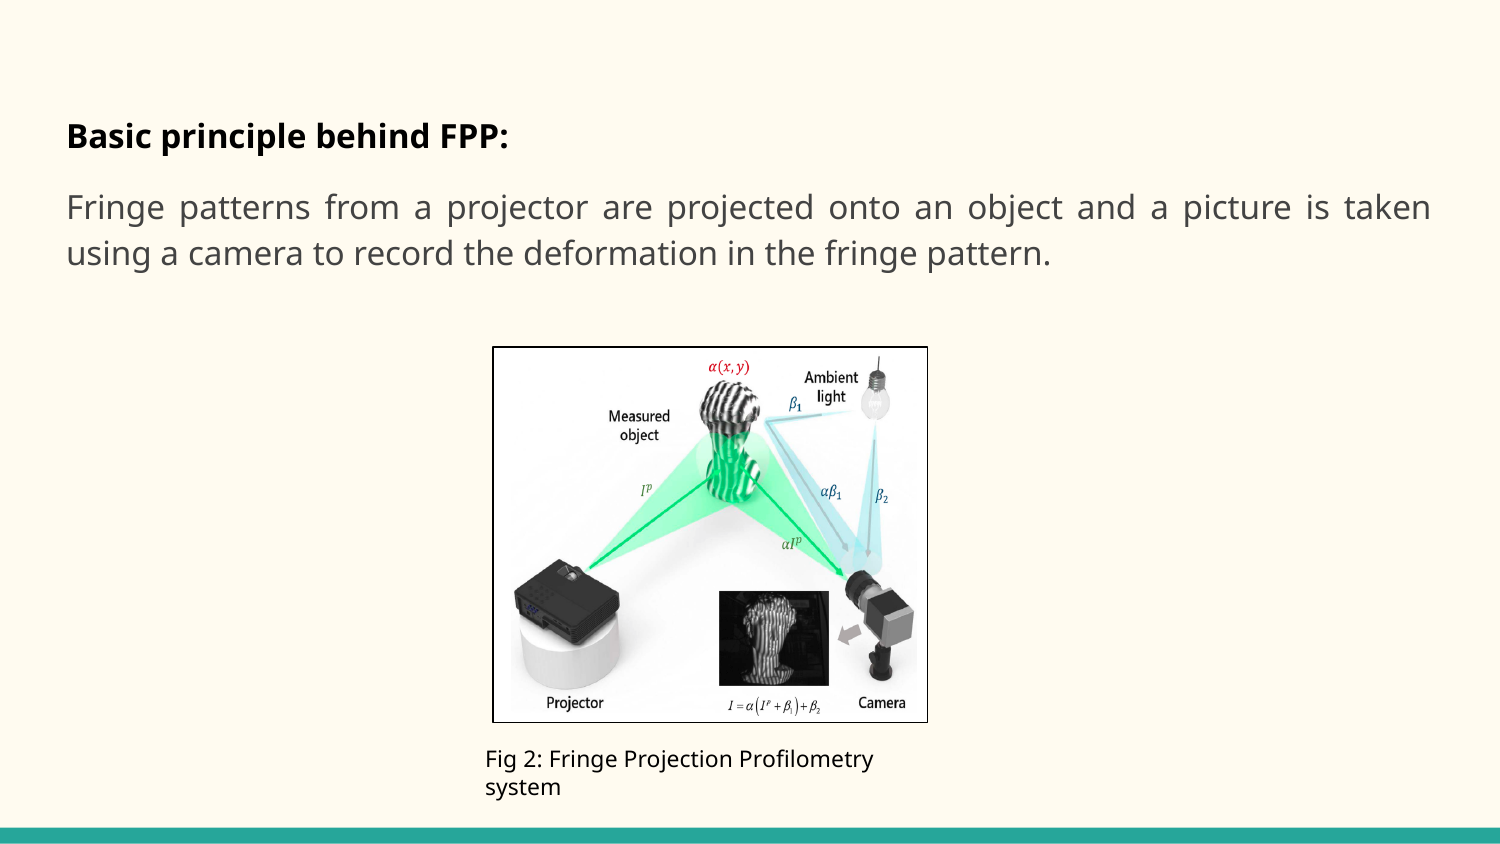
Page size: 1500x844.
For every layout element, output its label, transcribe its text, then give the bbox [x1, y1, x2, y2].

list Basic principle behind FPP: Fringe patterns from a projector are projected onto an object and a picture is taken using a camera to record the deformation in the fringe pattern. [51, 94, 1449, 433]
text_box Fig 2: Fringe Projection Profilometry system [470, 729, 951, 815]
picture [493, 347, 928, 722]
